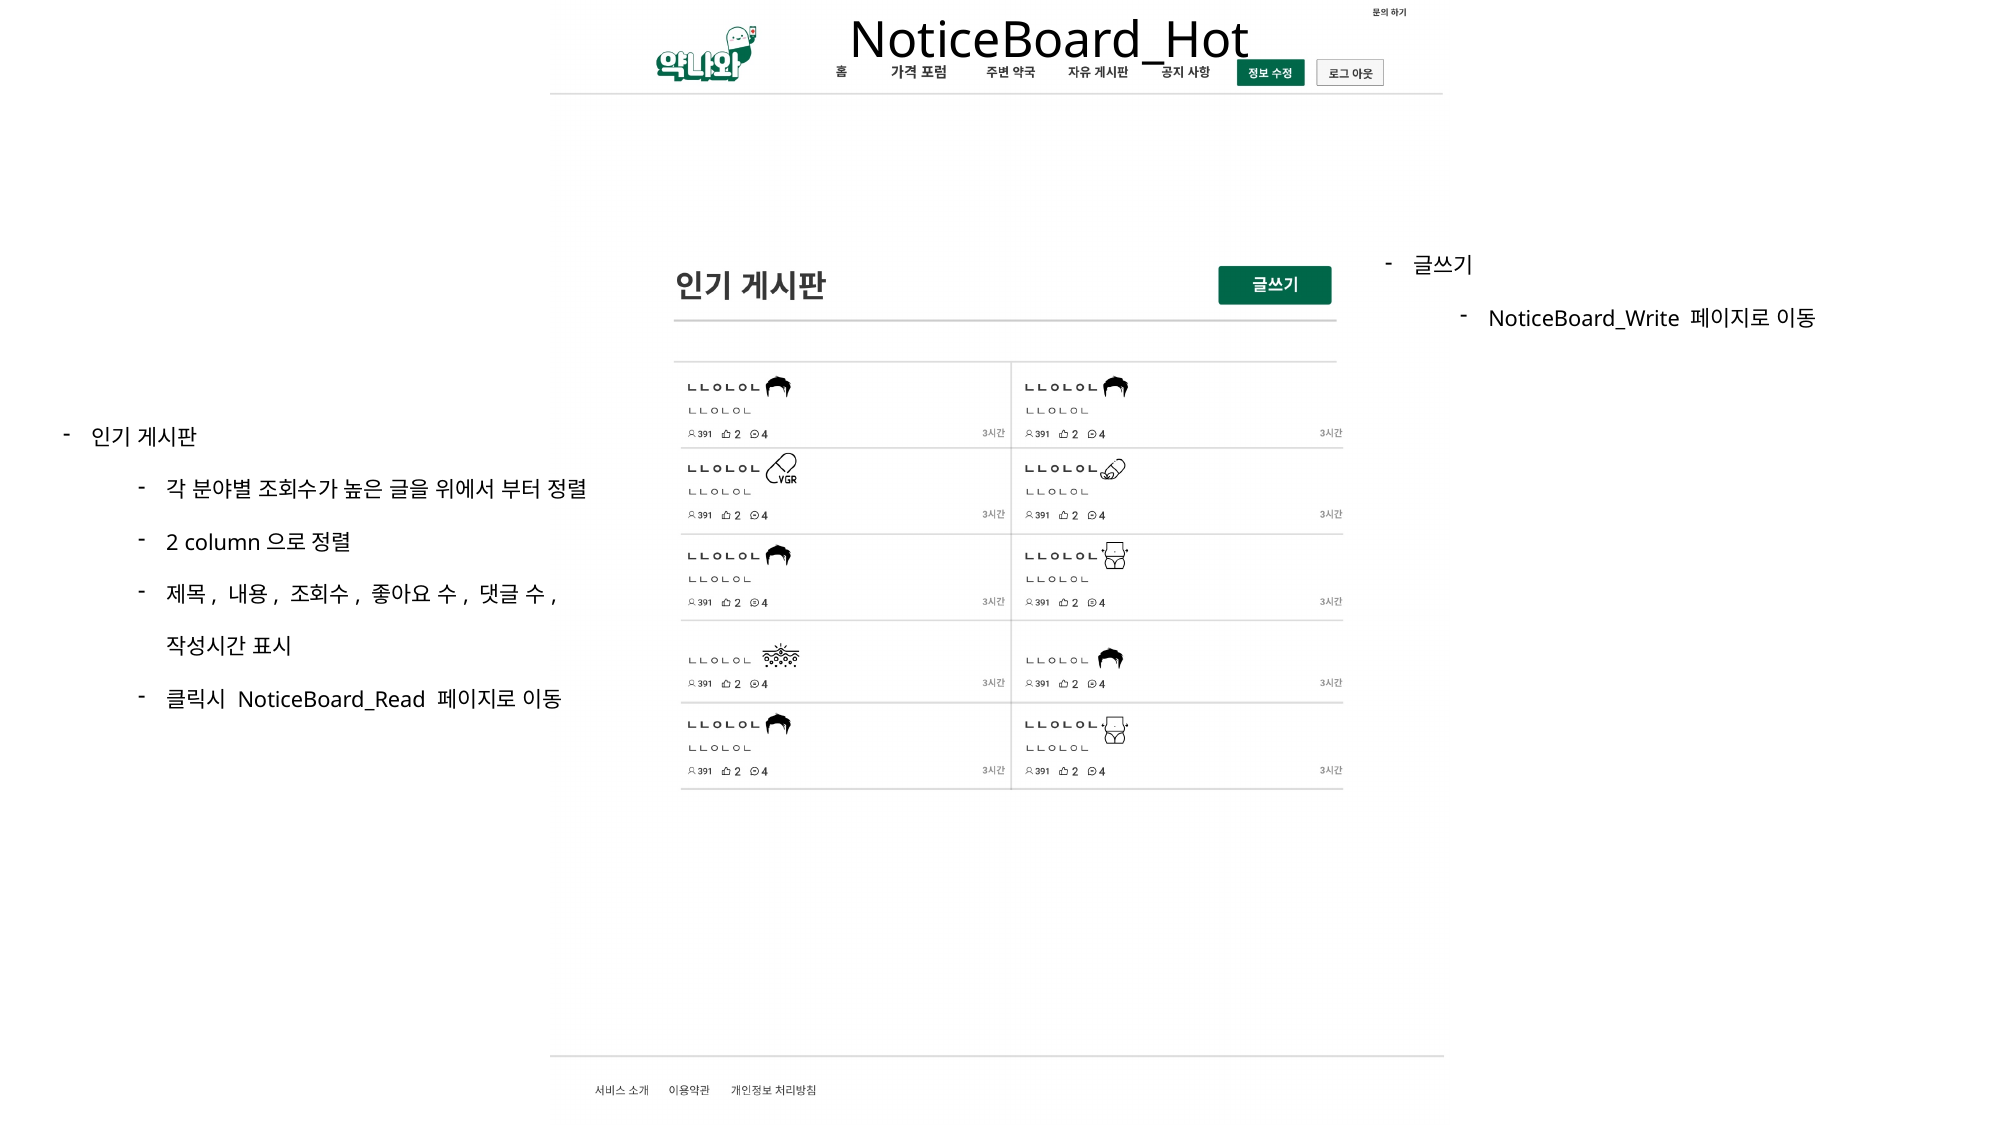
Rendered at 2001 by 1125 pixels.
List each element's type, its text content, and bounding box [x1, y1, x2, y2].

text_box 글쓰기 NoticeBoard_Write 페이지로 이동 [1450, 218, 1927, 338]
text_box 인기 게시판 각 분야별 조회수가 높은 글을 위에서 부터 정렬 2 column으로 정렬 제목, 내용, 조회수, 좋아요 수, 댓글 수, 작성시간 표시 클릭시 NoticeBoard_Read 페이지로 이동 [48, 389, 550, 720]
picture [550, 0, 1450, 1125]
